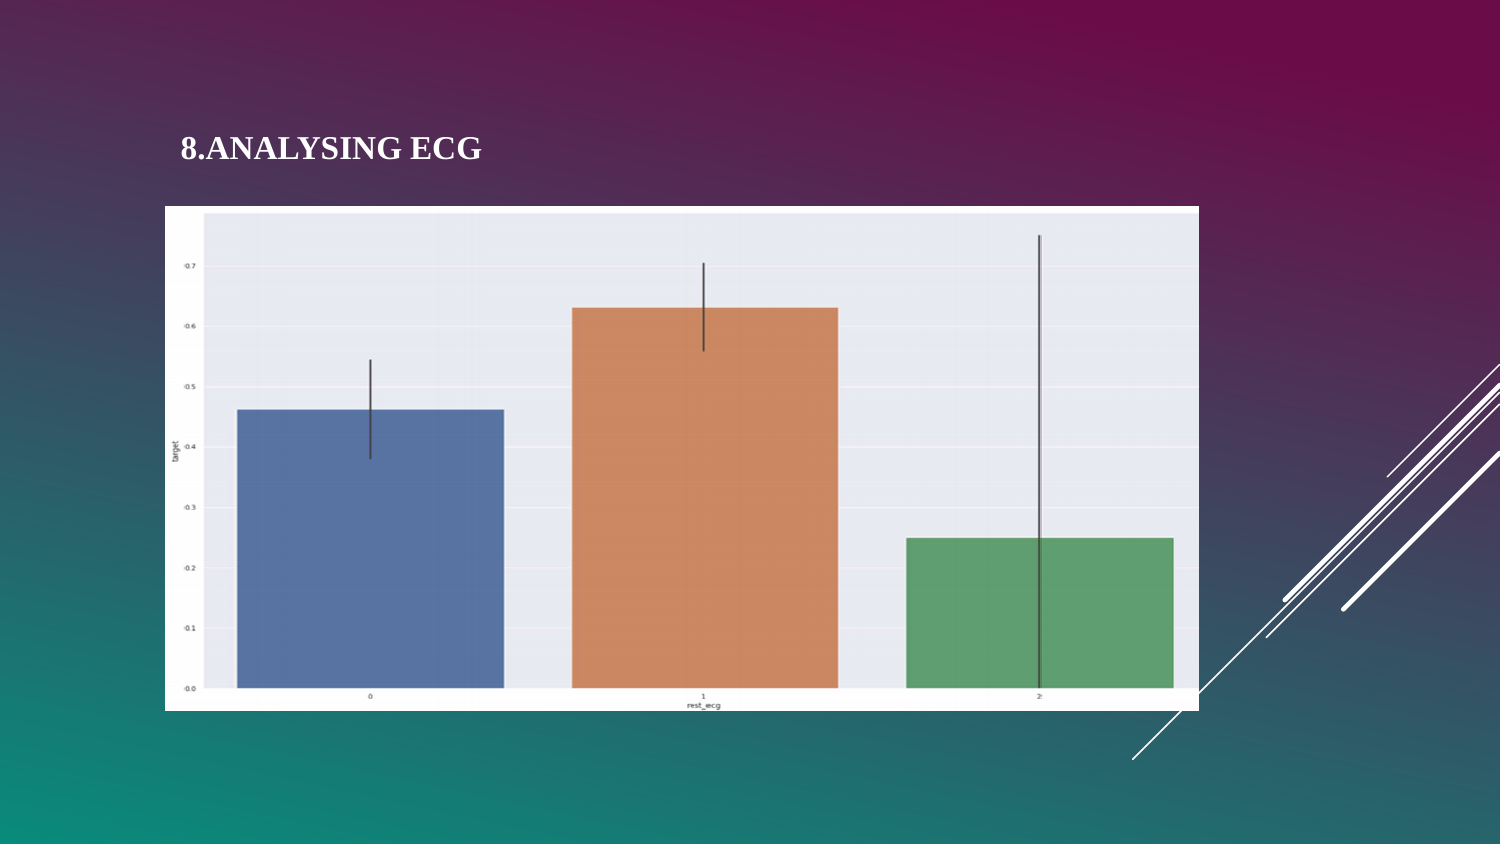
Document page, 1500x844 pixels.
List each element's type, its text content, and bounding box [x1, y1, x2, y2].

picture [165, 206, 1200, 711]
text_box 8.ANALYSING ECG [165, 118, 669, 174]
